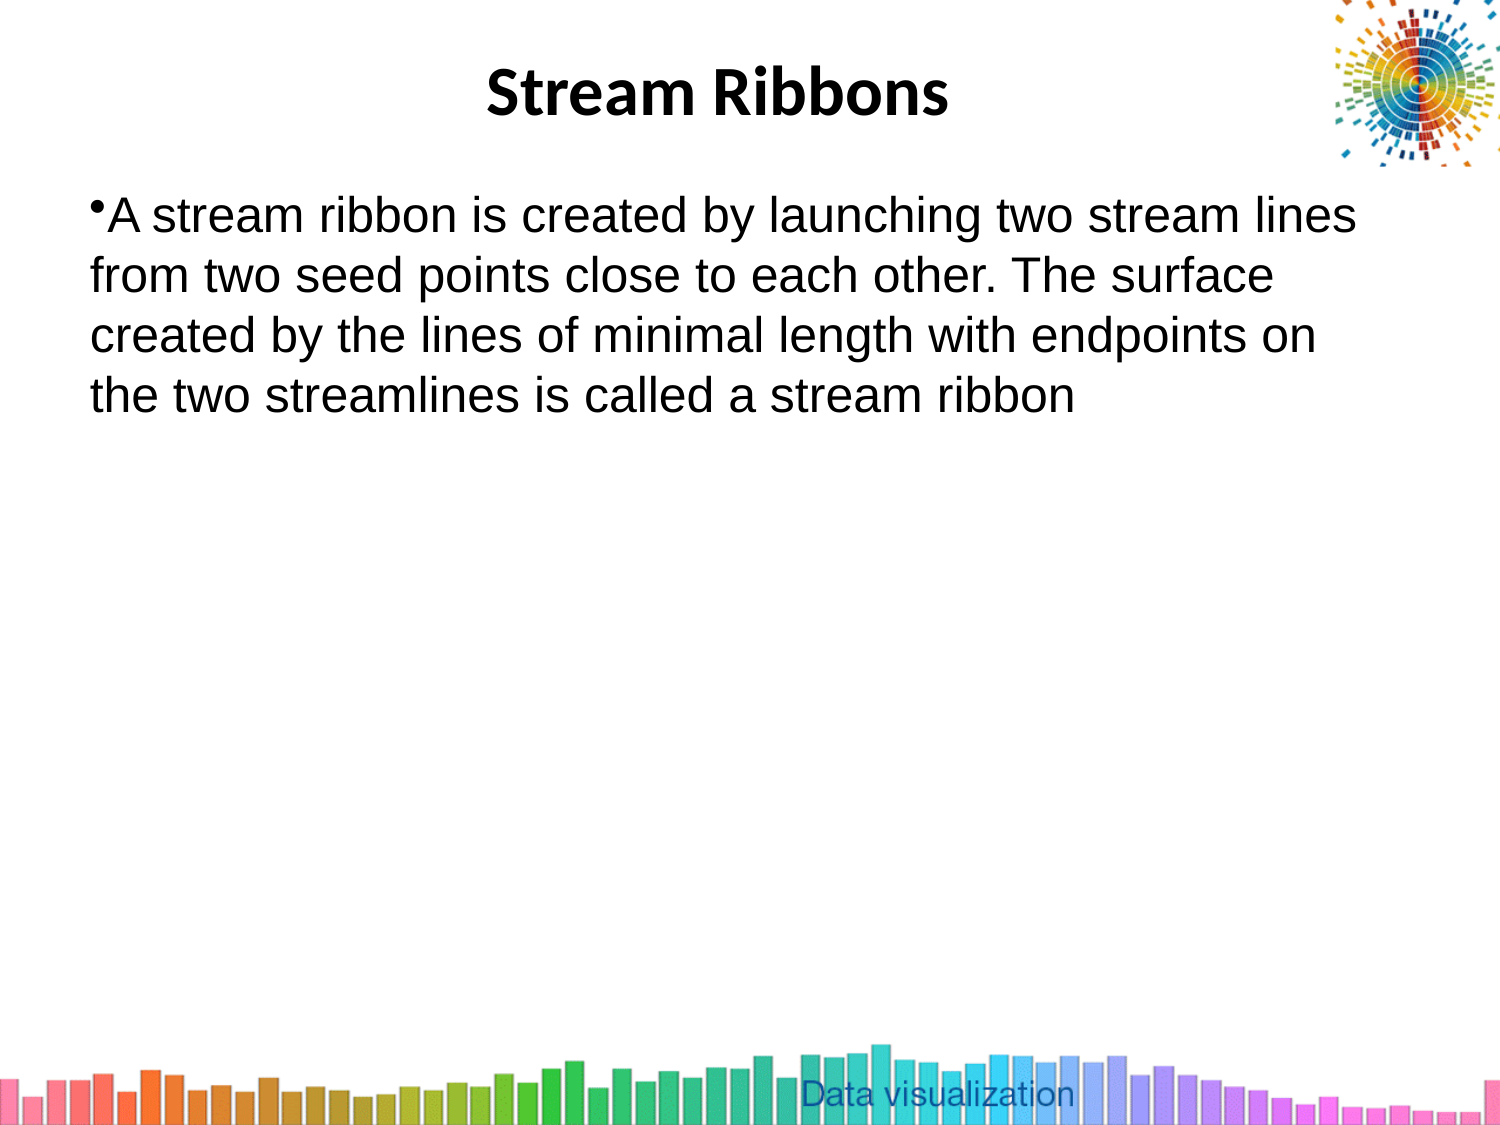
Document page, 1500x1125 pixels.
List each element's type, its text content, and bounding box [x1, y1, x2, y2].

text_box A stream ribbon is created by launching two stream lines from two seed points close to each other. The surface created by the lines of minimal length with endpoints on the two streamlines is called a stream ribbon [75, 174, 1400, 490]
title Stream Ribbons [0, 37, 1438, 138]
picture [0, 0, 1500, 1125]
